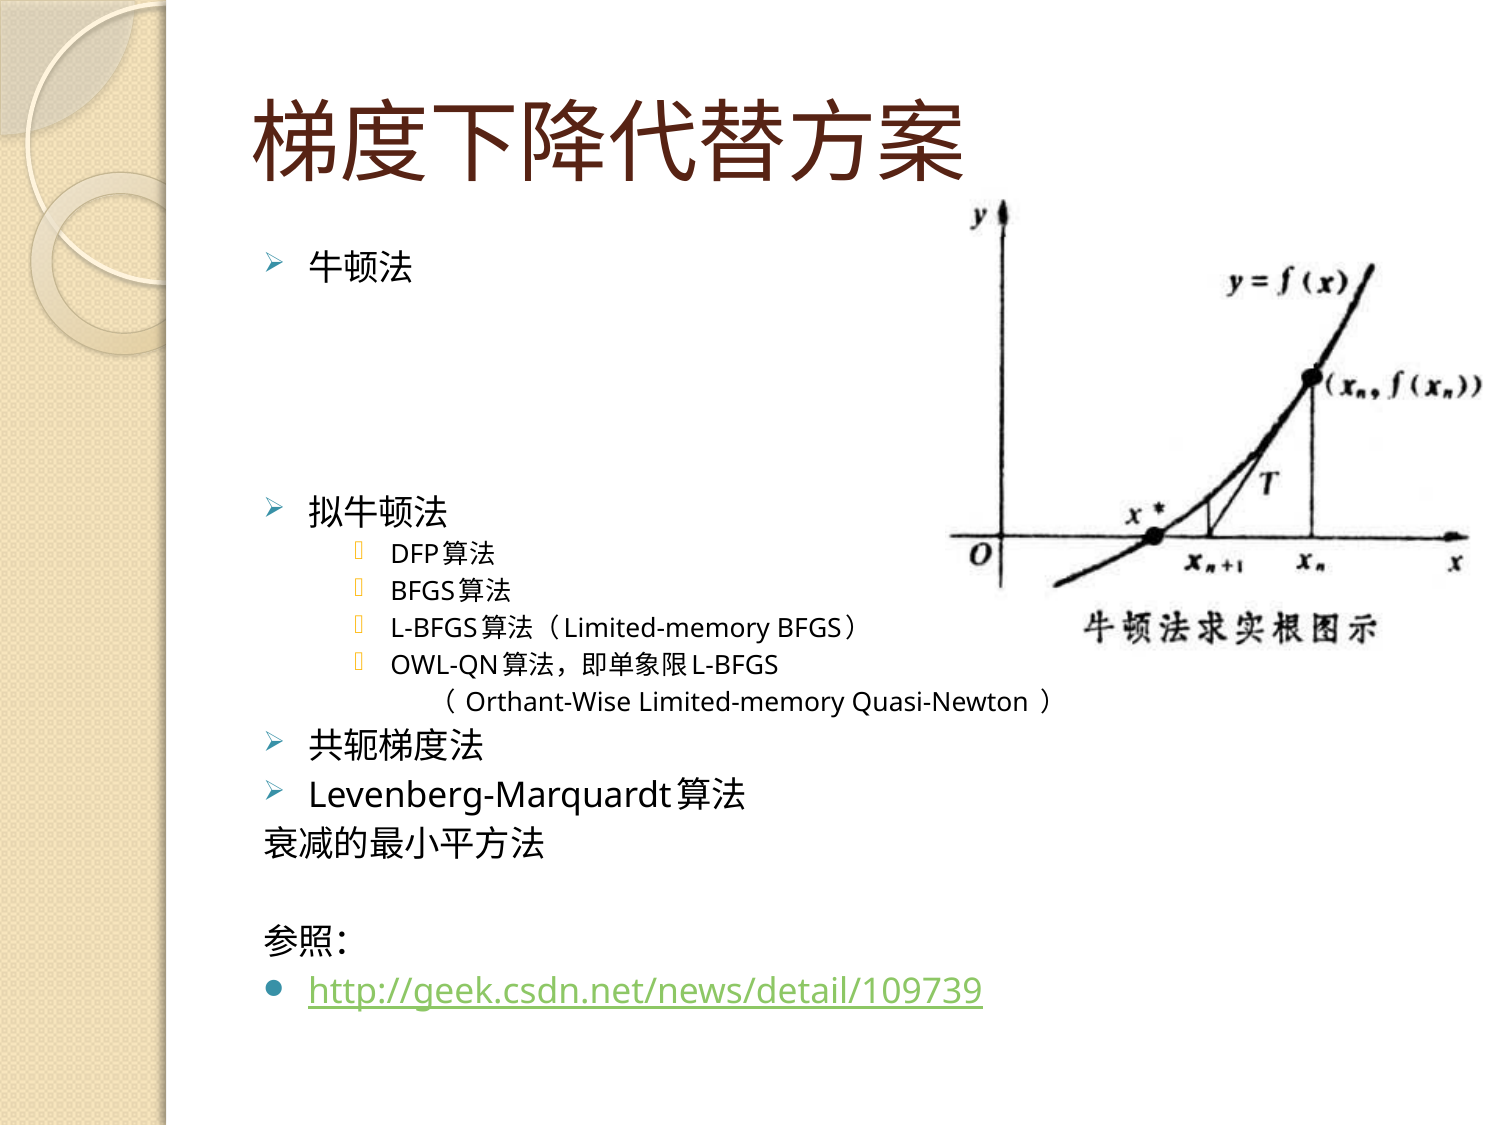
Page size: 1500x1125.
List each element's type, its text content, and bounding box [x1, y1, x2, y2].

title 梯度下降代替方案 [235, 45, 1466, 233]
list 牛顿法 拟牛顿法 DFP算法 BFGS算法 L-BFGS算法（Limited-memory BFGS） OWL-QN算法，即单象限L-BFGS （ Orthant-Wise Limited-memory Quasi-Newton ） 共轭梯度法 Levenberg-Marquardt算法 衰减的最小平方法 参照： http://geek.csdn.net/news/detail/109739 [235, 237, 1466, 1025]
picture [945, 187, 1500, 657]
